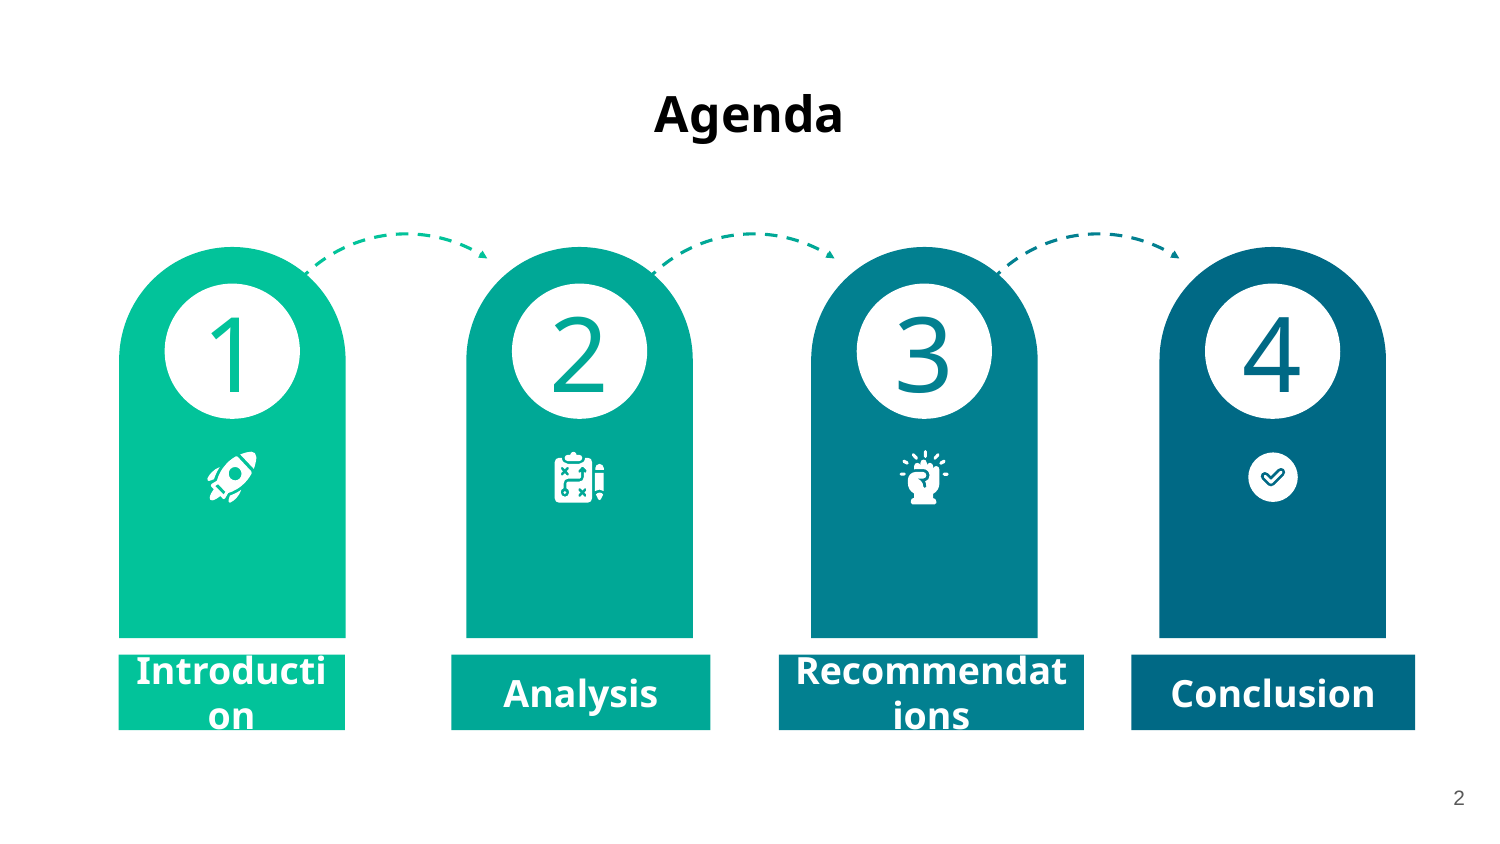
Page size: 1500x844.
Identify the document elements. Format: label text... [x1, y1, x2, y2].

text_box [118, 233, 450, 731]
slide_number 2 [1389, 764, 1480, 830]
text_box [1131, 246, 1416, 731]
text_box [900, 233, 1245, 731]
title Agenda [75, 67, 1425, 162]
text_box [451, 233, 900, 731]
